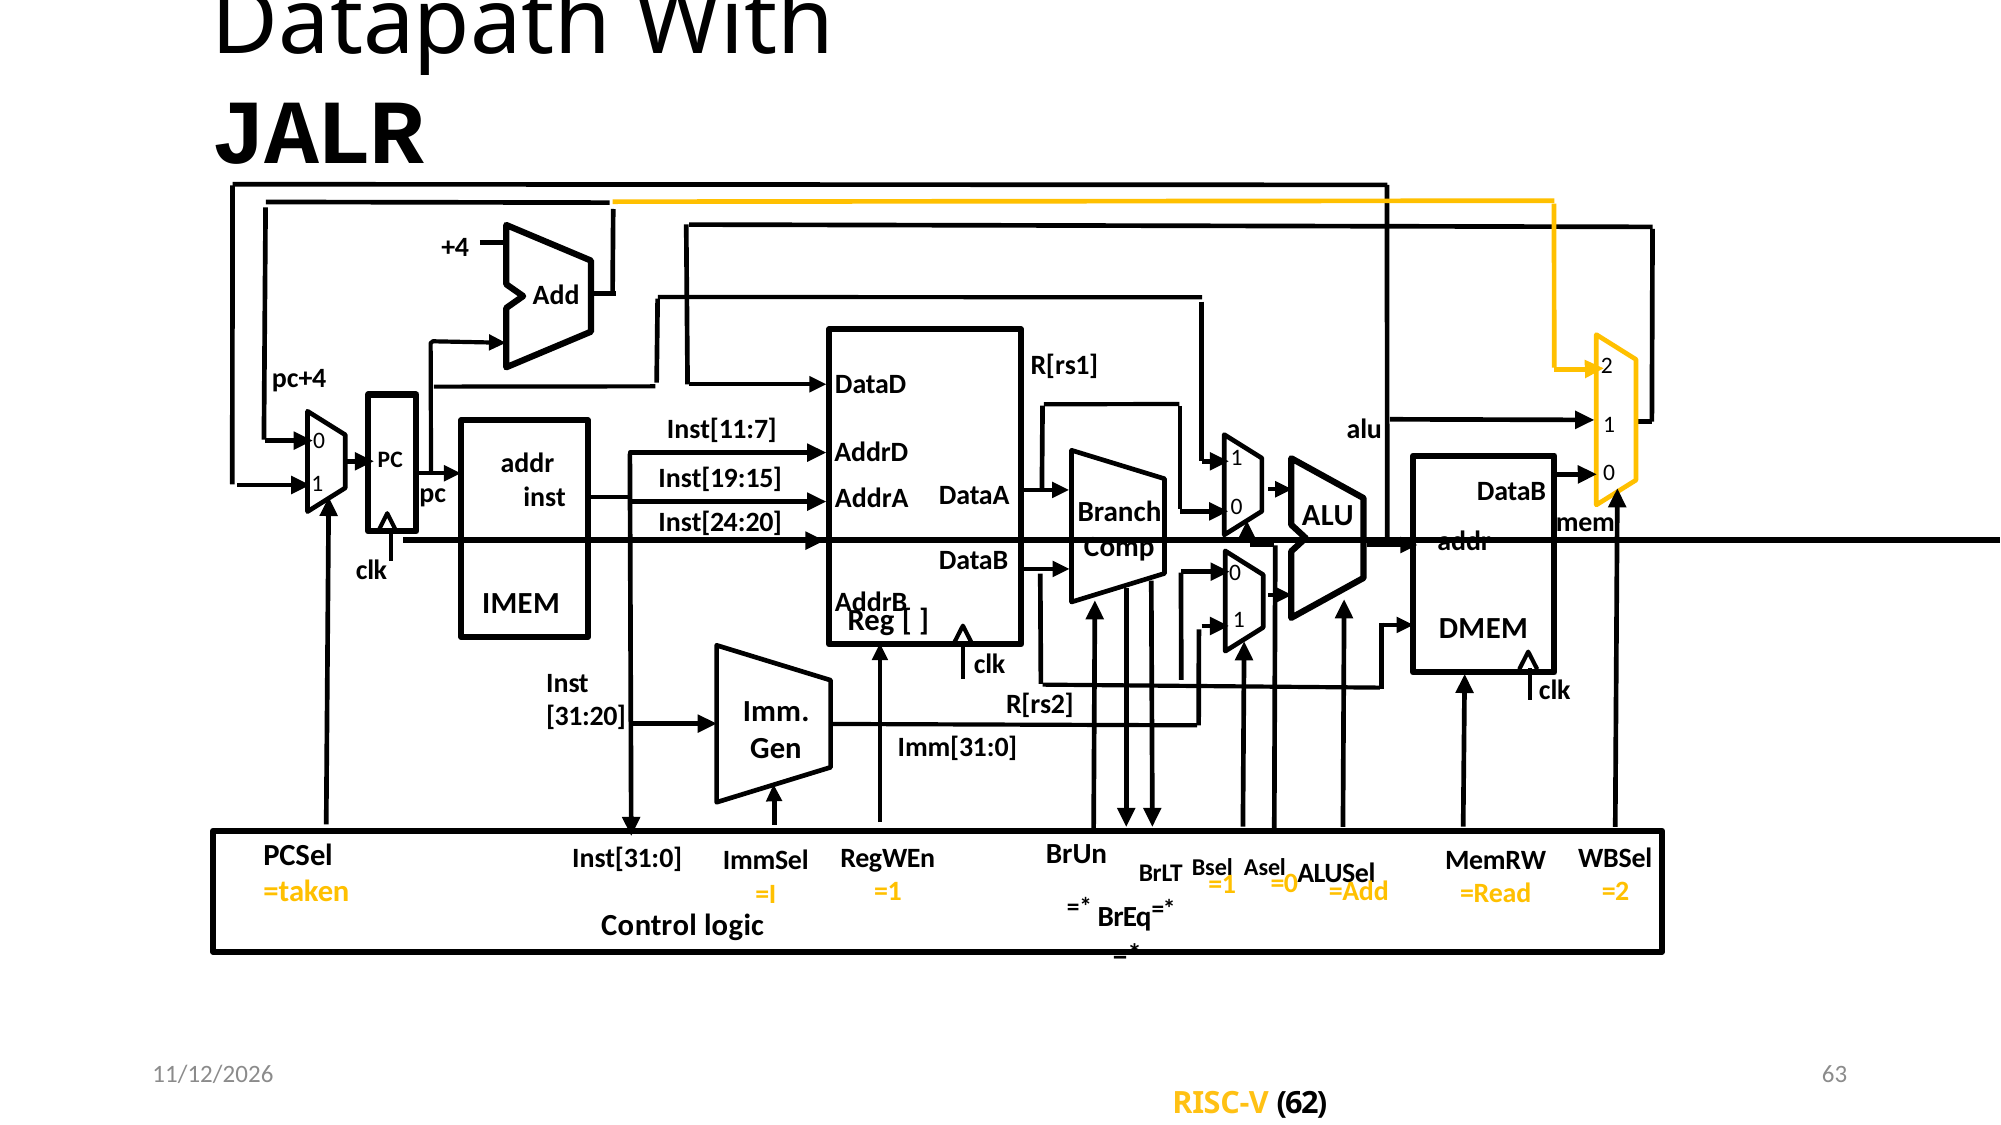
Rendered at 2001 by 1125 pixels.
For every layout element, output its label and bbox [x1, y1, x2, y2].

slide_number [137, 1042, 588, 1103]
text_box [1169, 1081, 1338, 1120]
slide_number [1412, 1042, 1863, 1103]
title [209, 0, 972, 183]
text_box [209, 181, 1667, 971]
